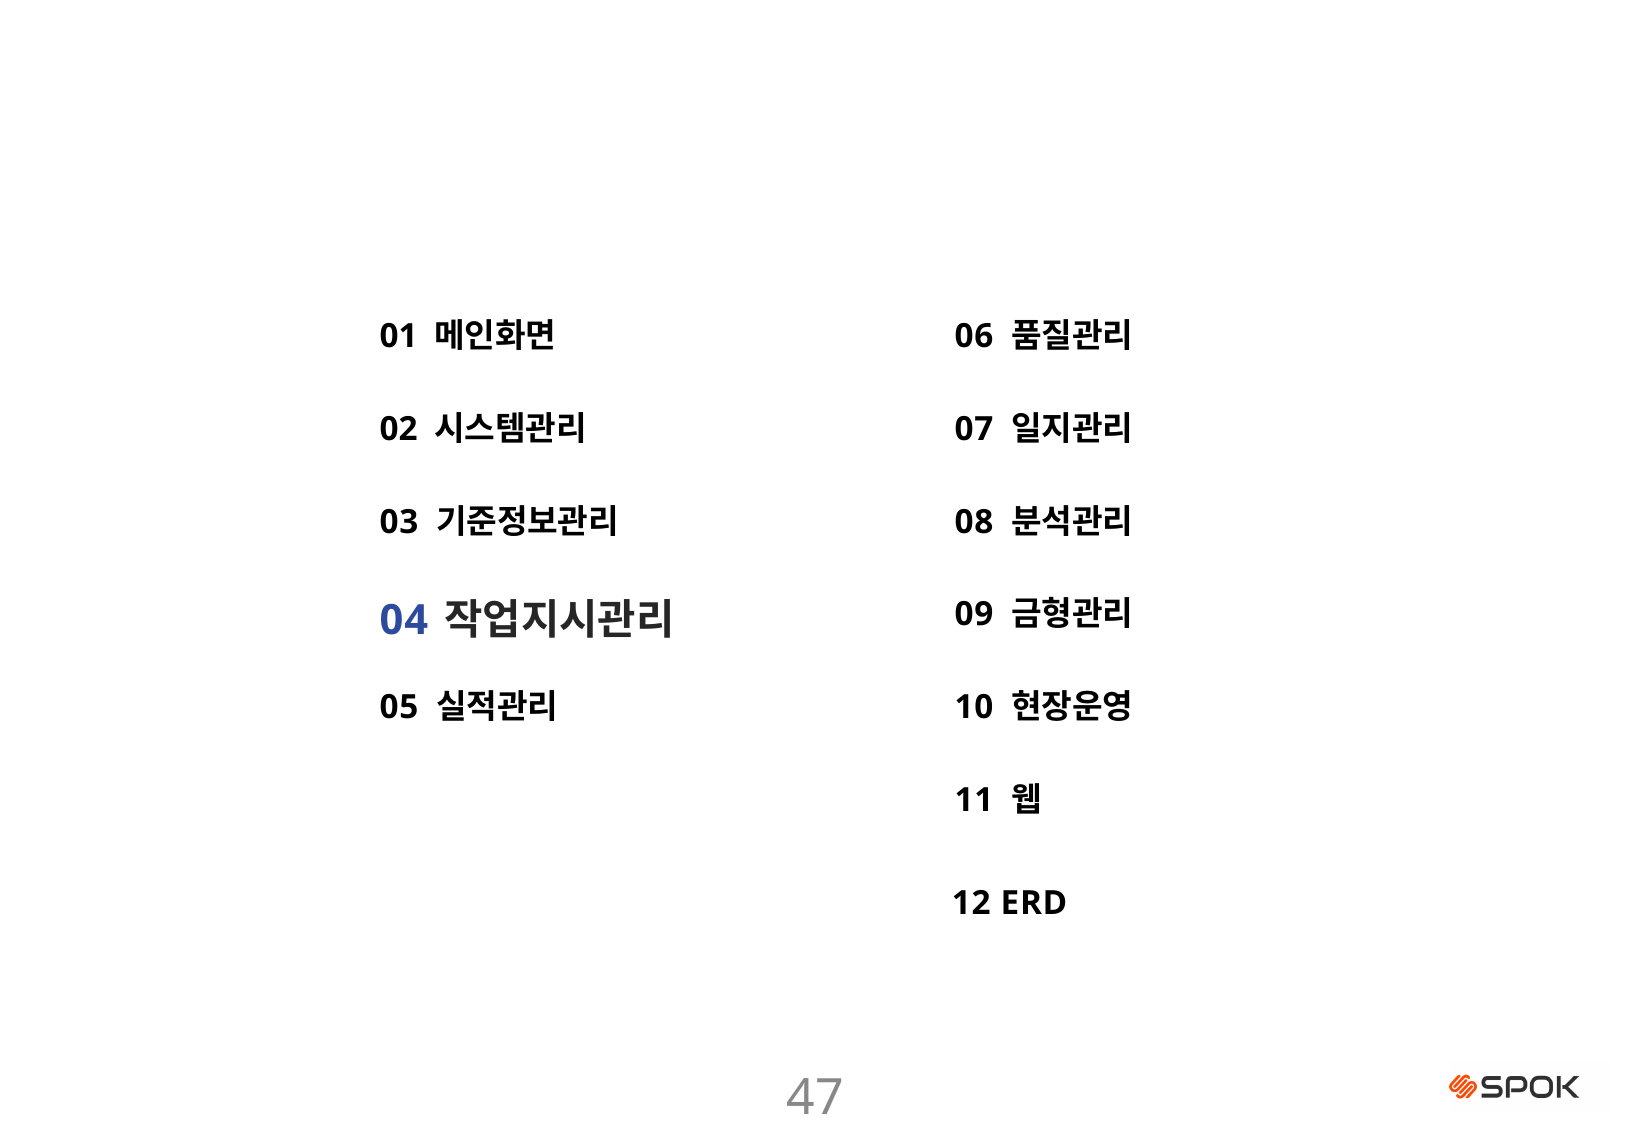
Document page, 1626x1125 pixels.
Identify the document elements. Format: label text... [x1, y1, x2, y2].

text_box 01 메인화면 [377, 312, 875, 355]
text_box 11 웹 [952, 776, 1450, 818]
text_box 12 ERD [950, 879, 1447, 921]
text_box 09 금형관리 [952, 590, 1450, 633]
text_box 06 품질관리 [952, 312, 1450, 355]
text_box 02 시스템관리 [377, 405, 875, 447]
text_box 10 현장운영 [952, 683, 1450, 726]
slide_number 47 [483, 1064, 1142, 1125]
text_box 08 분석관리 [952, 498, 1450, 540]
text_box 05 실적관리 [377, 683, 875, 726]
text_box 07 일지관리 [952, 405, 1450, 447]
text_box 03 기준정보관리 [377, 498, 875, 540]
picture [1449, 1060, 1610, 1114]
text_box 04 작업지시관리 [377, 590, 875, 643]
